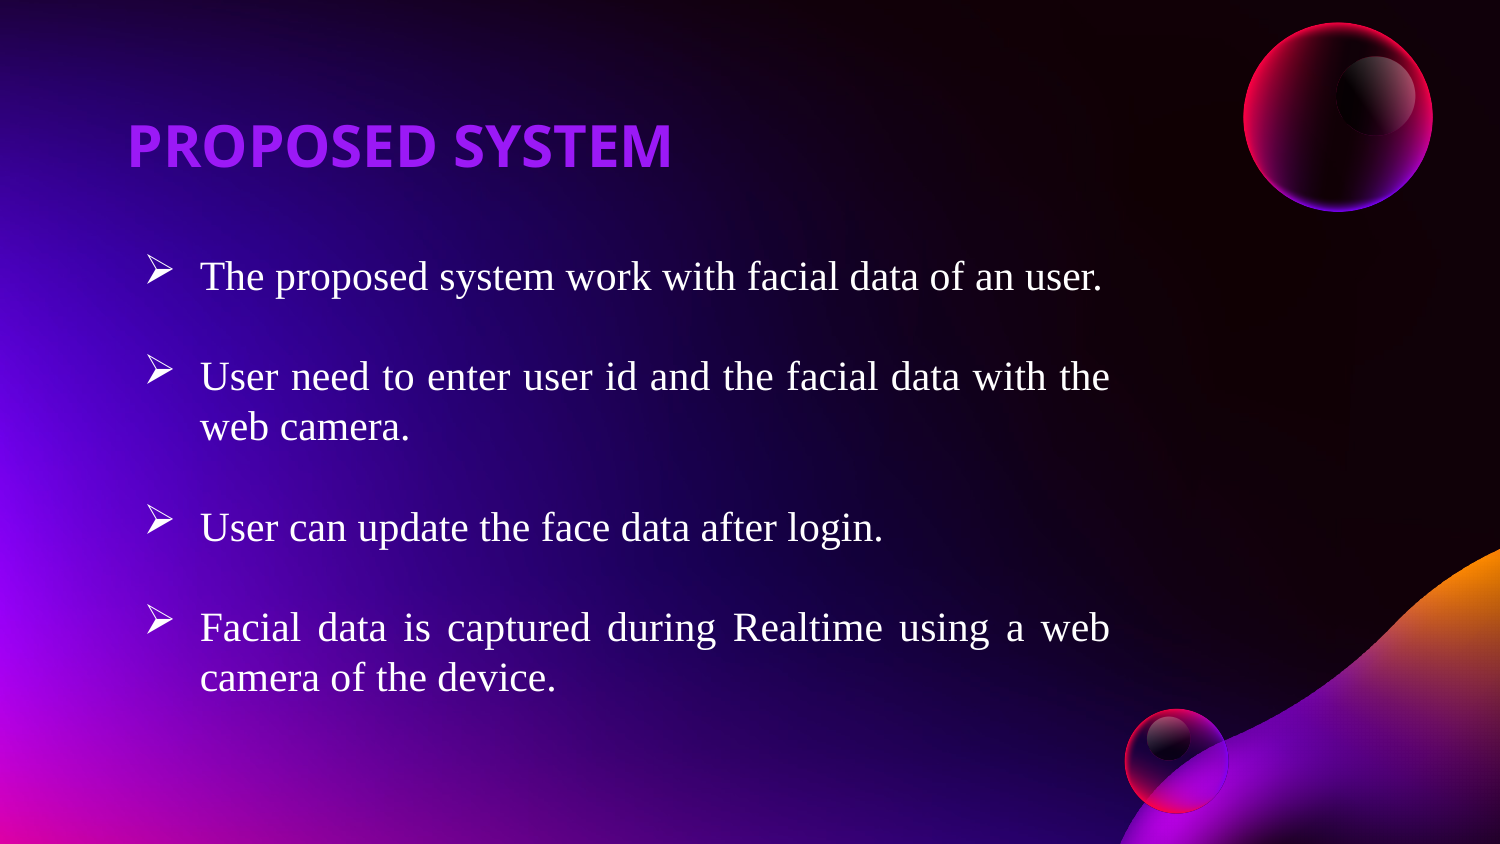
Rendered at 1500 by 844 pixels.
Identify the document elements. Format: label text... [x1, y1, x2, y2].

text_box The proposed system work with facial data of an user. User need to enter user id and the facial data with the web camera. User can update the face data after login. Facial data is captured during Realtime using a web camera of the device. [128, 241, 1127, 707]
text_box PROPOSED SYSTEM [112, 102, 1110, 187]
picture [0, 0, 1500, 844]
